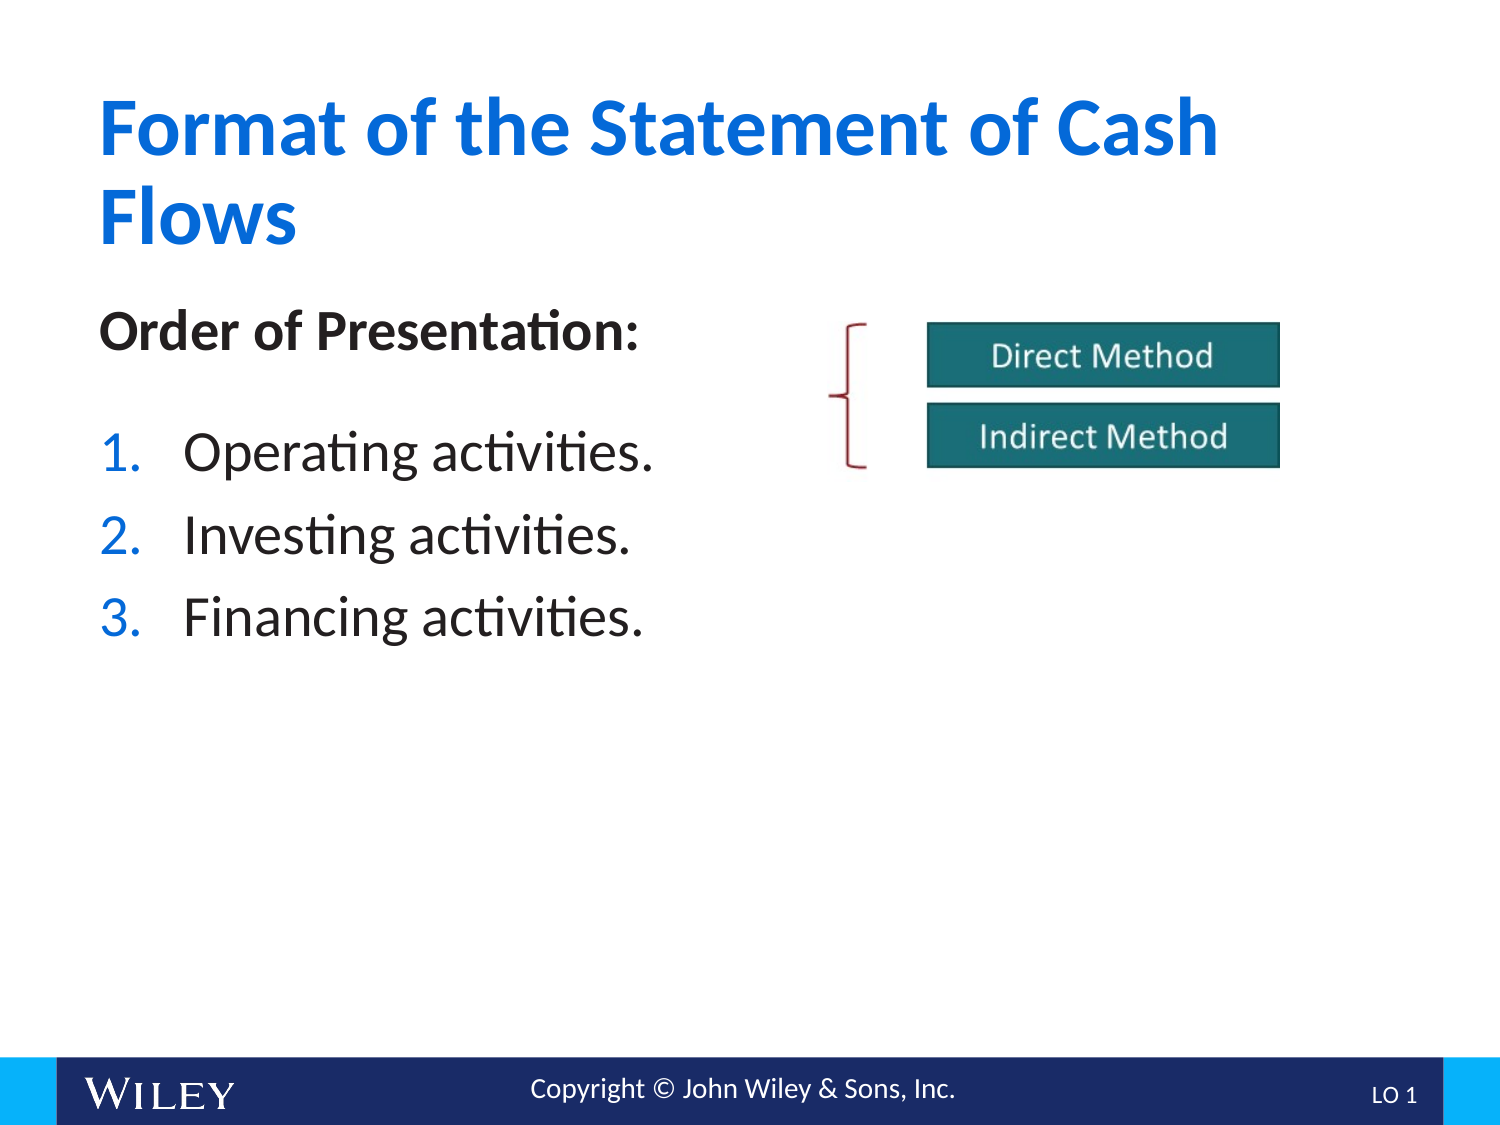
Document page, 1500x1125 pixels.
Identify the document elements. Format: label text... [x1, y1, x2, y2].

list Order of Presentation: Operating activities. Investing activities. Financing activities. [84, 285, 797, 913]
picture [827, 321, 1280, 482]
title Format of the Statement of Cash Flows [84, 75, 1416, 248]
list L O 1 [1309, 1065, 1433, 1125]
